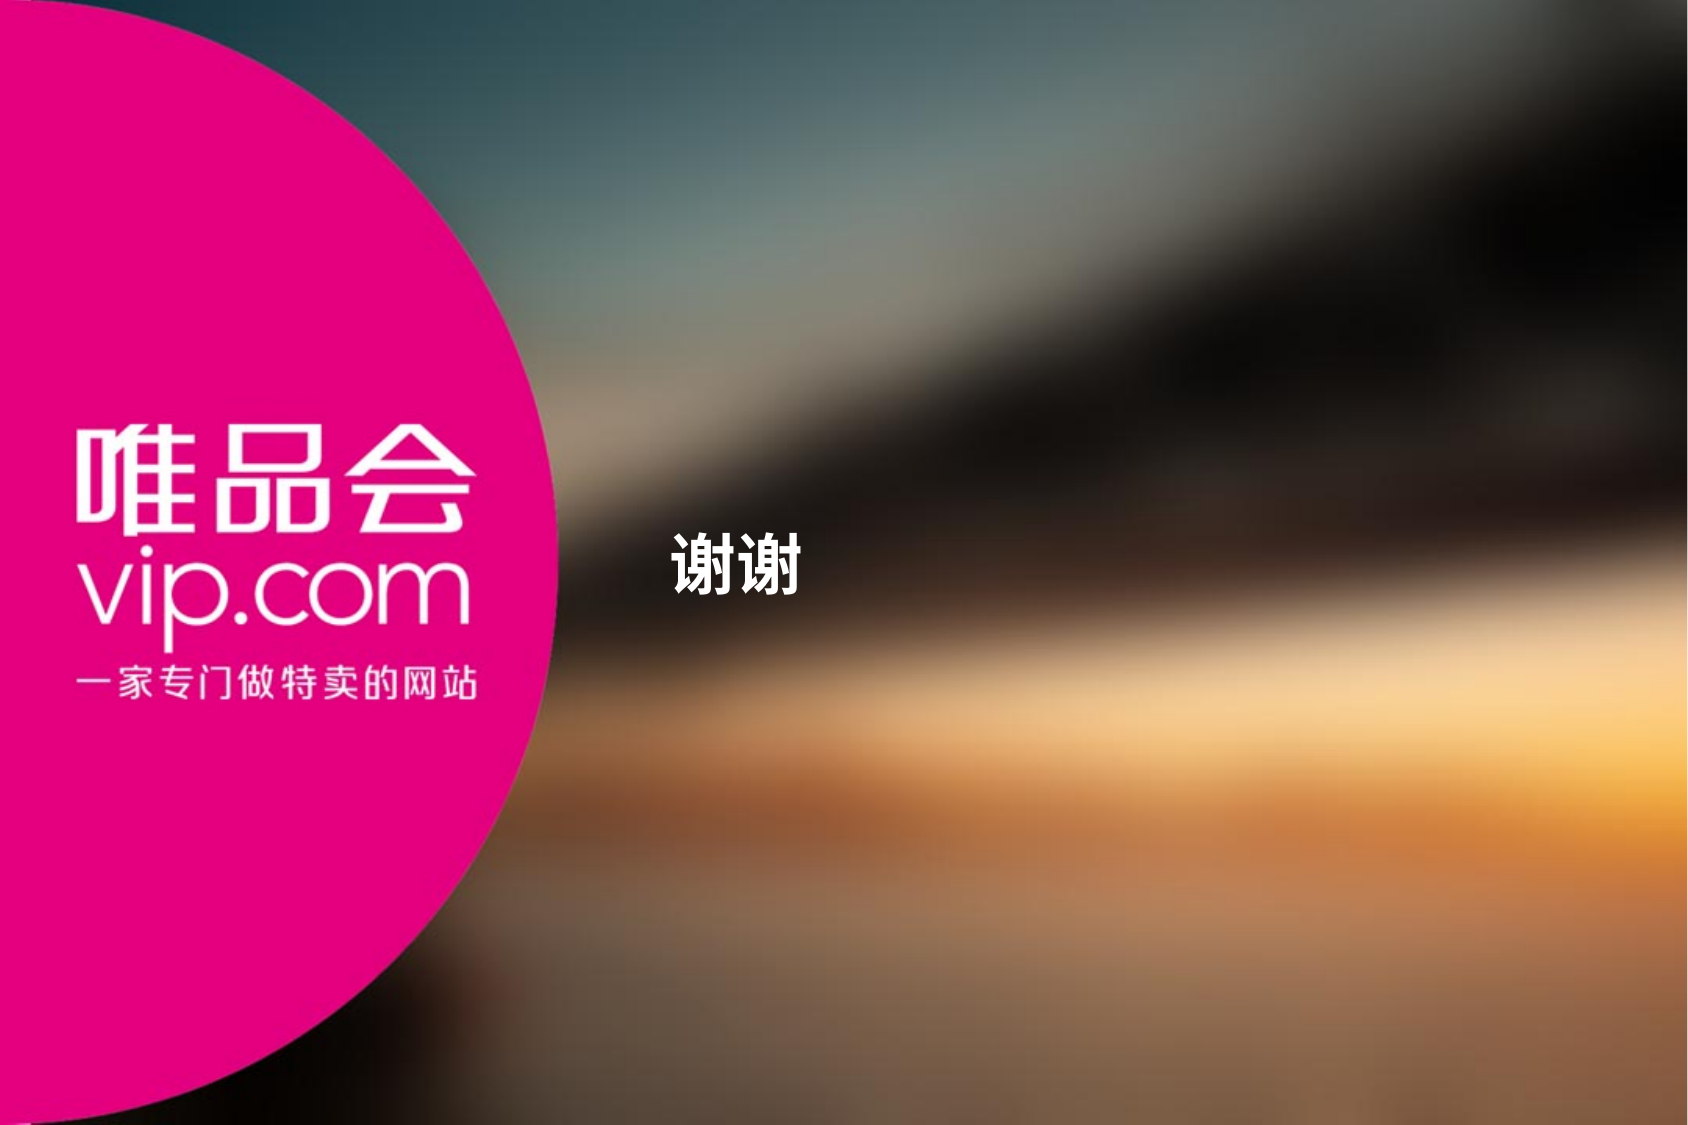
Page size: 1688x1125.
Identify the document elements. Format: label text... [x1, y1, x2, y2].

picture [0, 0, 1688, 1125]
text_box 谢谢 [654, 498, 1530, 627]
